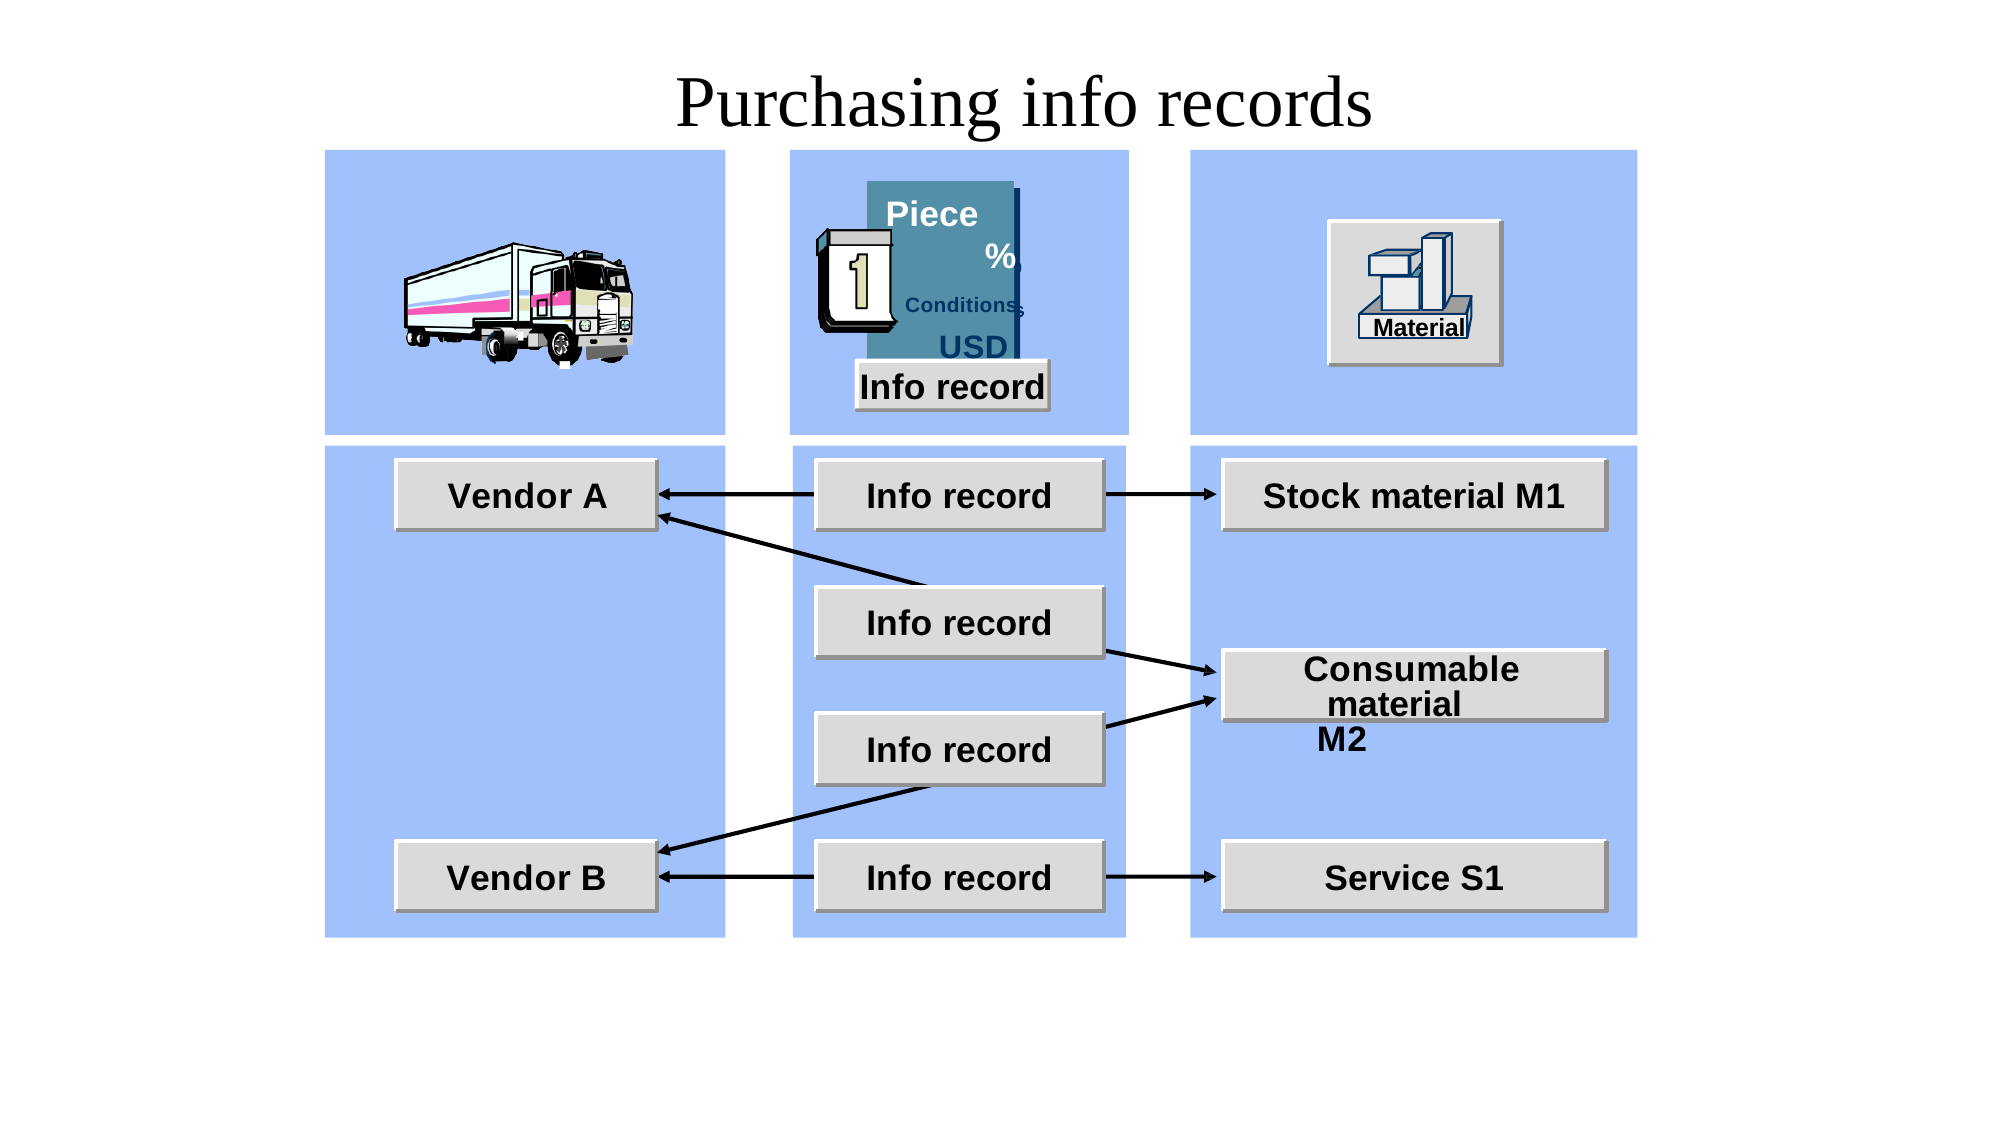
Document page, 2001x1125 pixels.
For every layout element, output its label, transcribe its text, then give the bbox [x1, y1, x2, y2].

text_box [1107, 695, 1609, 914]
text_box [324, 445, 1680, 1082]
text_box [1220, 648, 1609, 695]
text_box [394, 458, 814, 914]
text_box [789, 149, 1129, 435]
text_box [814, 838, 1107, 914]
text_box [1220, 457, 1609, 648]
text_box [657, 695, 814, 914]
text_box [324, 149, 726, 435]
title Purchasing info records [673, 0, 1375, 192]
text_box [814, 457, 1217, 911]
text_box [1190, 149, 1638, 435]
